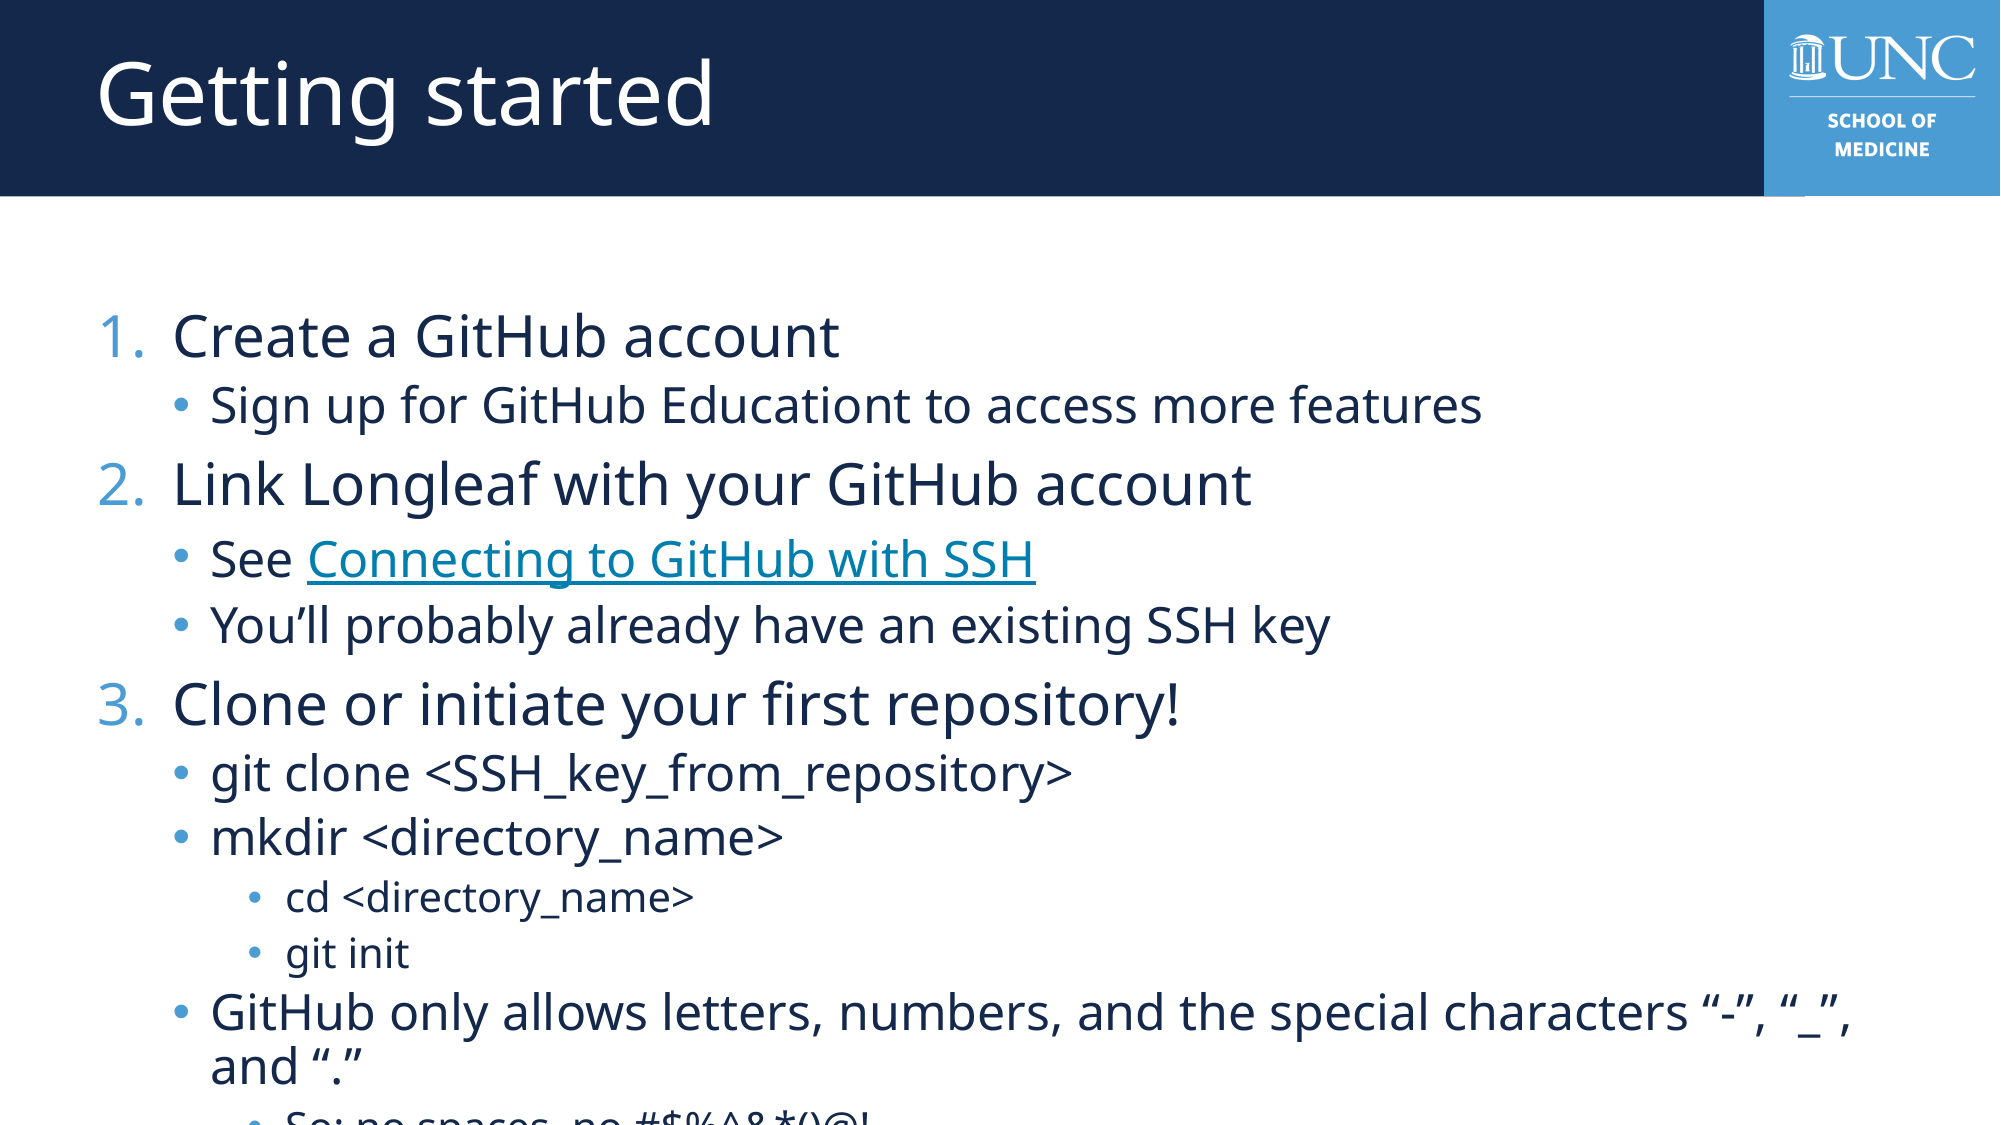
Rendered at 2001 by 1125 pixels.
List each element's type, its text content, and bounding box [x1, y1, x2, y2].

list Create a GitHub account Sign up for GitHub Educationt to access more features Link Longleaf with your GitHub account See Connecting to GitHub with SSH You’ll probably already have an existing SSH key Clone or initiate your first repository! git clone <SSH_key_from_repository> mkdir <directory_name> cd <directory_name> git init GitHub only allows letters, numbers, and the special characters “-”, “_”, and “.” So: no spaces, no #$%^&*()@! [82, 299, 1918, 943]
picture [1764, 0, 2000, 196]
title Getting started [80, 46, 1683, 149]
